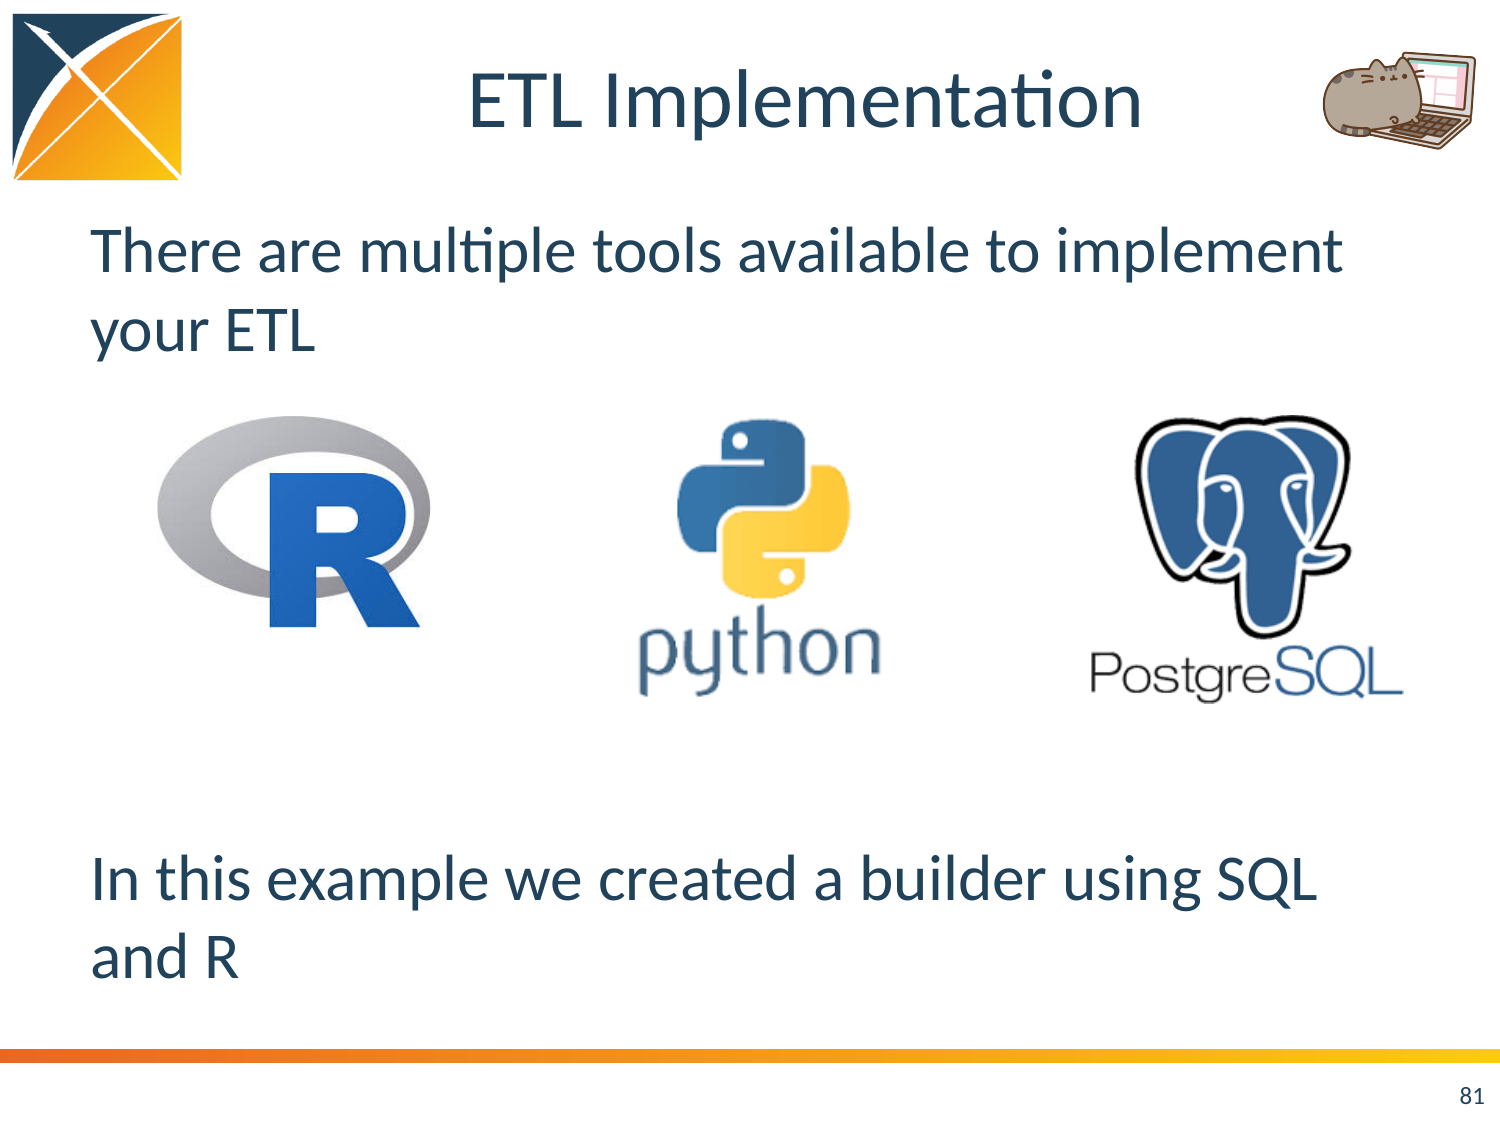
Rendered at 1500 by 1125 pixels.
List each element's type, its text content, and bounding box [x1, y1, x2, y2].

list There are multiple tools available to implement your ETL In this example we created a builder using SQL and R [75, 200, 1425, 1005]
picture [467, 415, 1055, 710]
picture [156, 415, 431, 629]
picture [1090, 415, 1404, 704]
slide_number 81 [1149, 1065, 1500, 1125]
title ETL Implementation [187, 24, 1307, 163]
picture [0, 0, 206, 200]
picture [1312, 9, 1495, 192]
